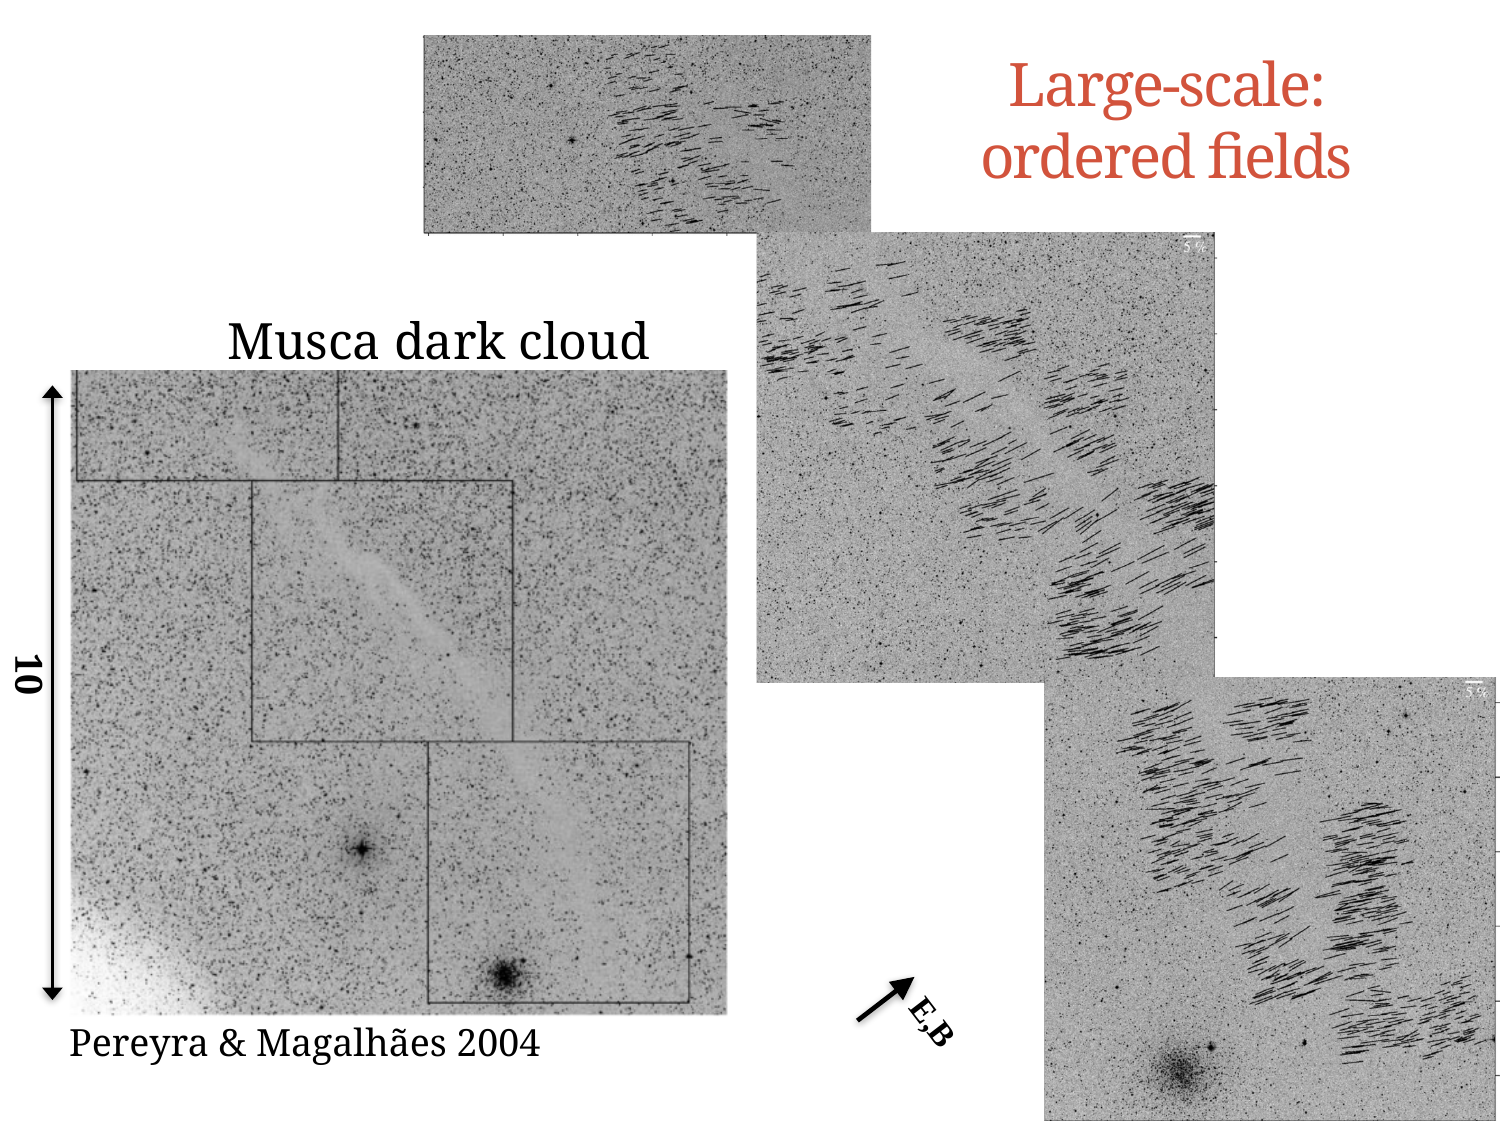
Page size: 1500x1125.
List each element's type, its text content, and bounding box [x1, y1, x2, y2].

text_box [873, 988, 971, 1077]
text_box Pereyra & Magalhães 2004 [54, 1024, 417, 1071]
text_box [0, 385, 61, 1001]
text_box Musca dark cloud [212, 302, 417, 369]
picture [59, 370, 736, 1023]
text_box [422, 34, 1500, 1121]
